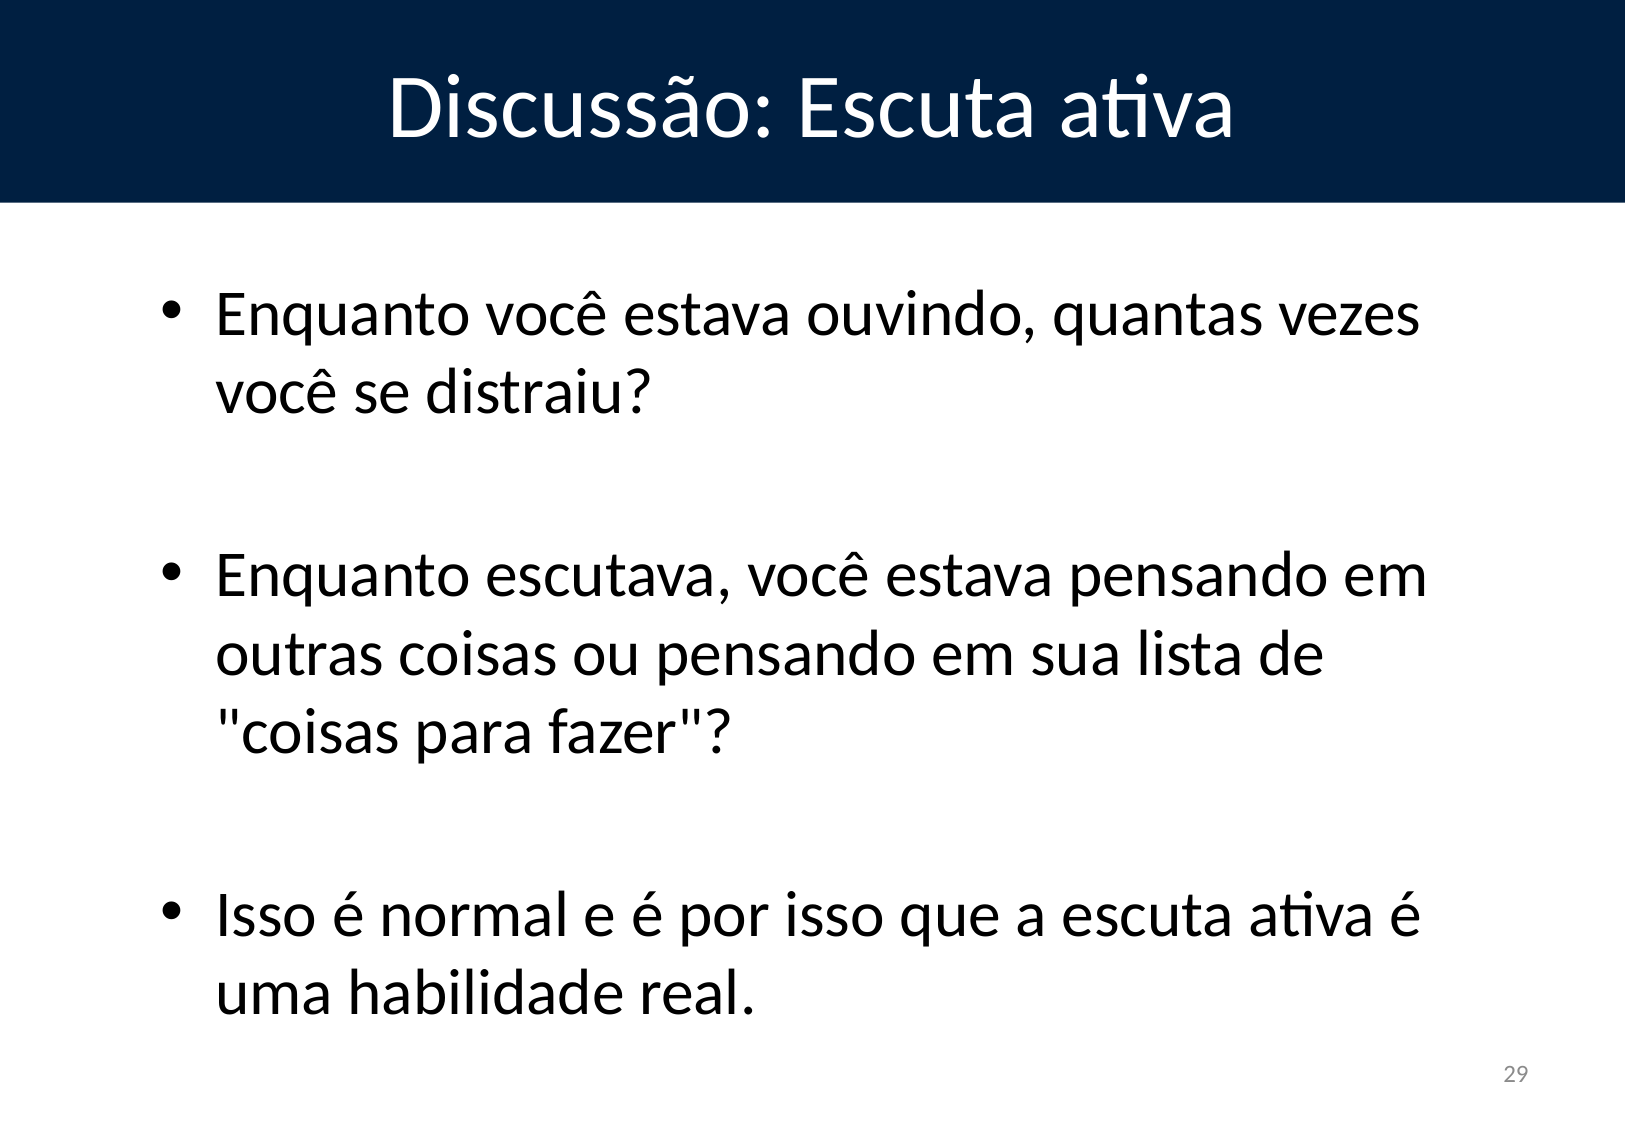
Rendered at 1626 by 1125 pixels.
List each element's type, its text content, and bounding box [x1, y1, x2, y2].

list Enquanto você estava ouvindo, quantas vezes você se distraiu? Enquanto escutava, você estava pensando em outras coisas ou pensando em sua lista de "coisas para fazer"? Isso é normal e é por isso que a escuta ativa é uma habilidade real. [145, 262, 1480, 1043]
title Discussão: Escuta ativa [0, 0, 1625, 203]
slide_number 29 [1164, 1042, 1544, 1103]
